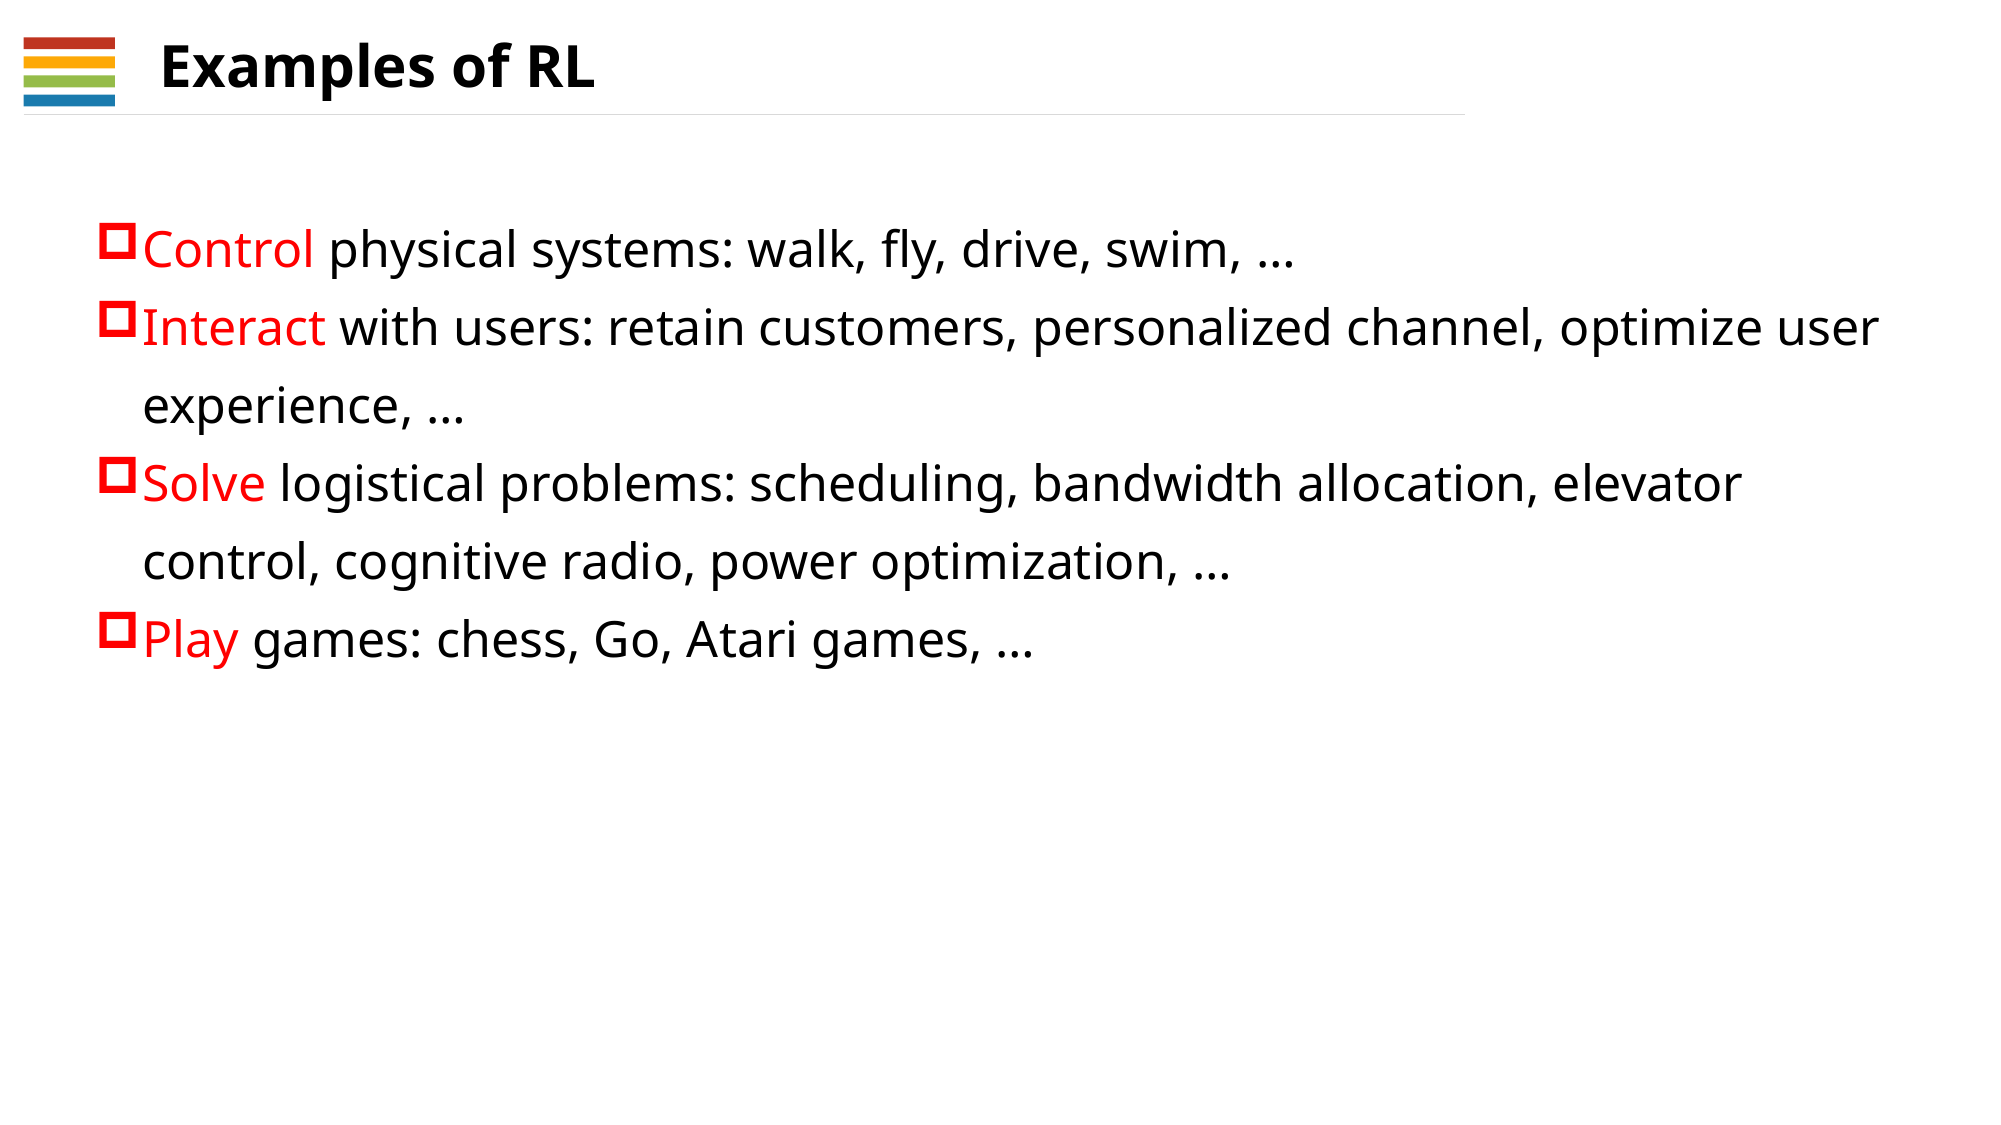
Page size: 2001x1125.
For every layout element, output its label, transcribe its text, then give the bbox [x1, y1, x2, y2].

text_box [34, 26, 104, 118]
text_box Examples of RL [144, 21, 1160, 107]
text_box Control physical systems: walk, fly, drive, swim, … Interact with users: retain customers, personalized channel, optimize user experience, … Solve logistical problems: scheduling, bandwidth allocation, elevator control, cognitive radio, power optimization, … Play games: chess, Go, Atari games, … [84, 133, 1901, 673]
